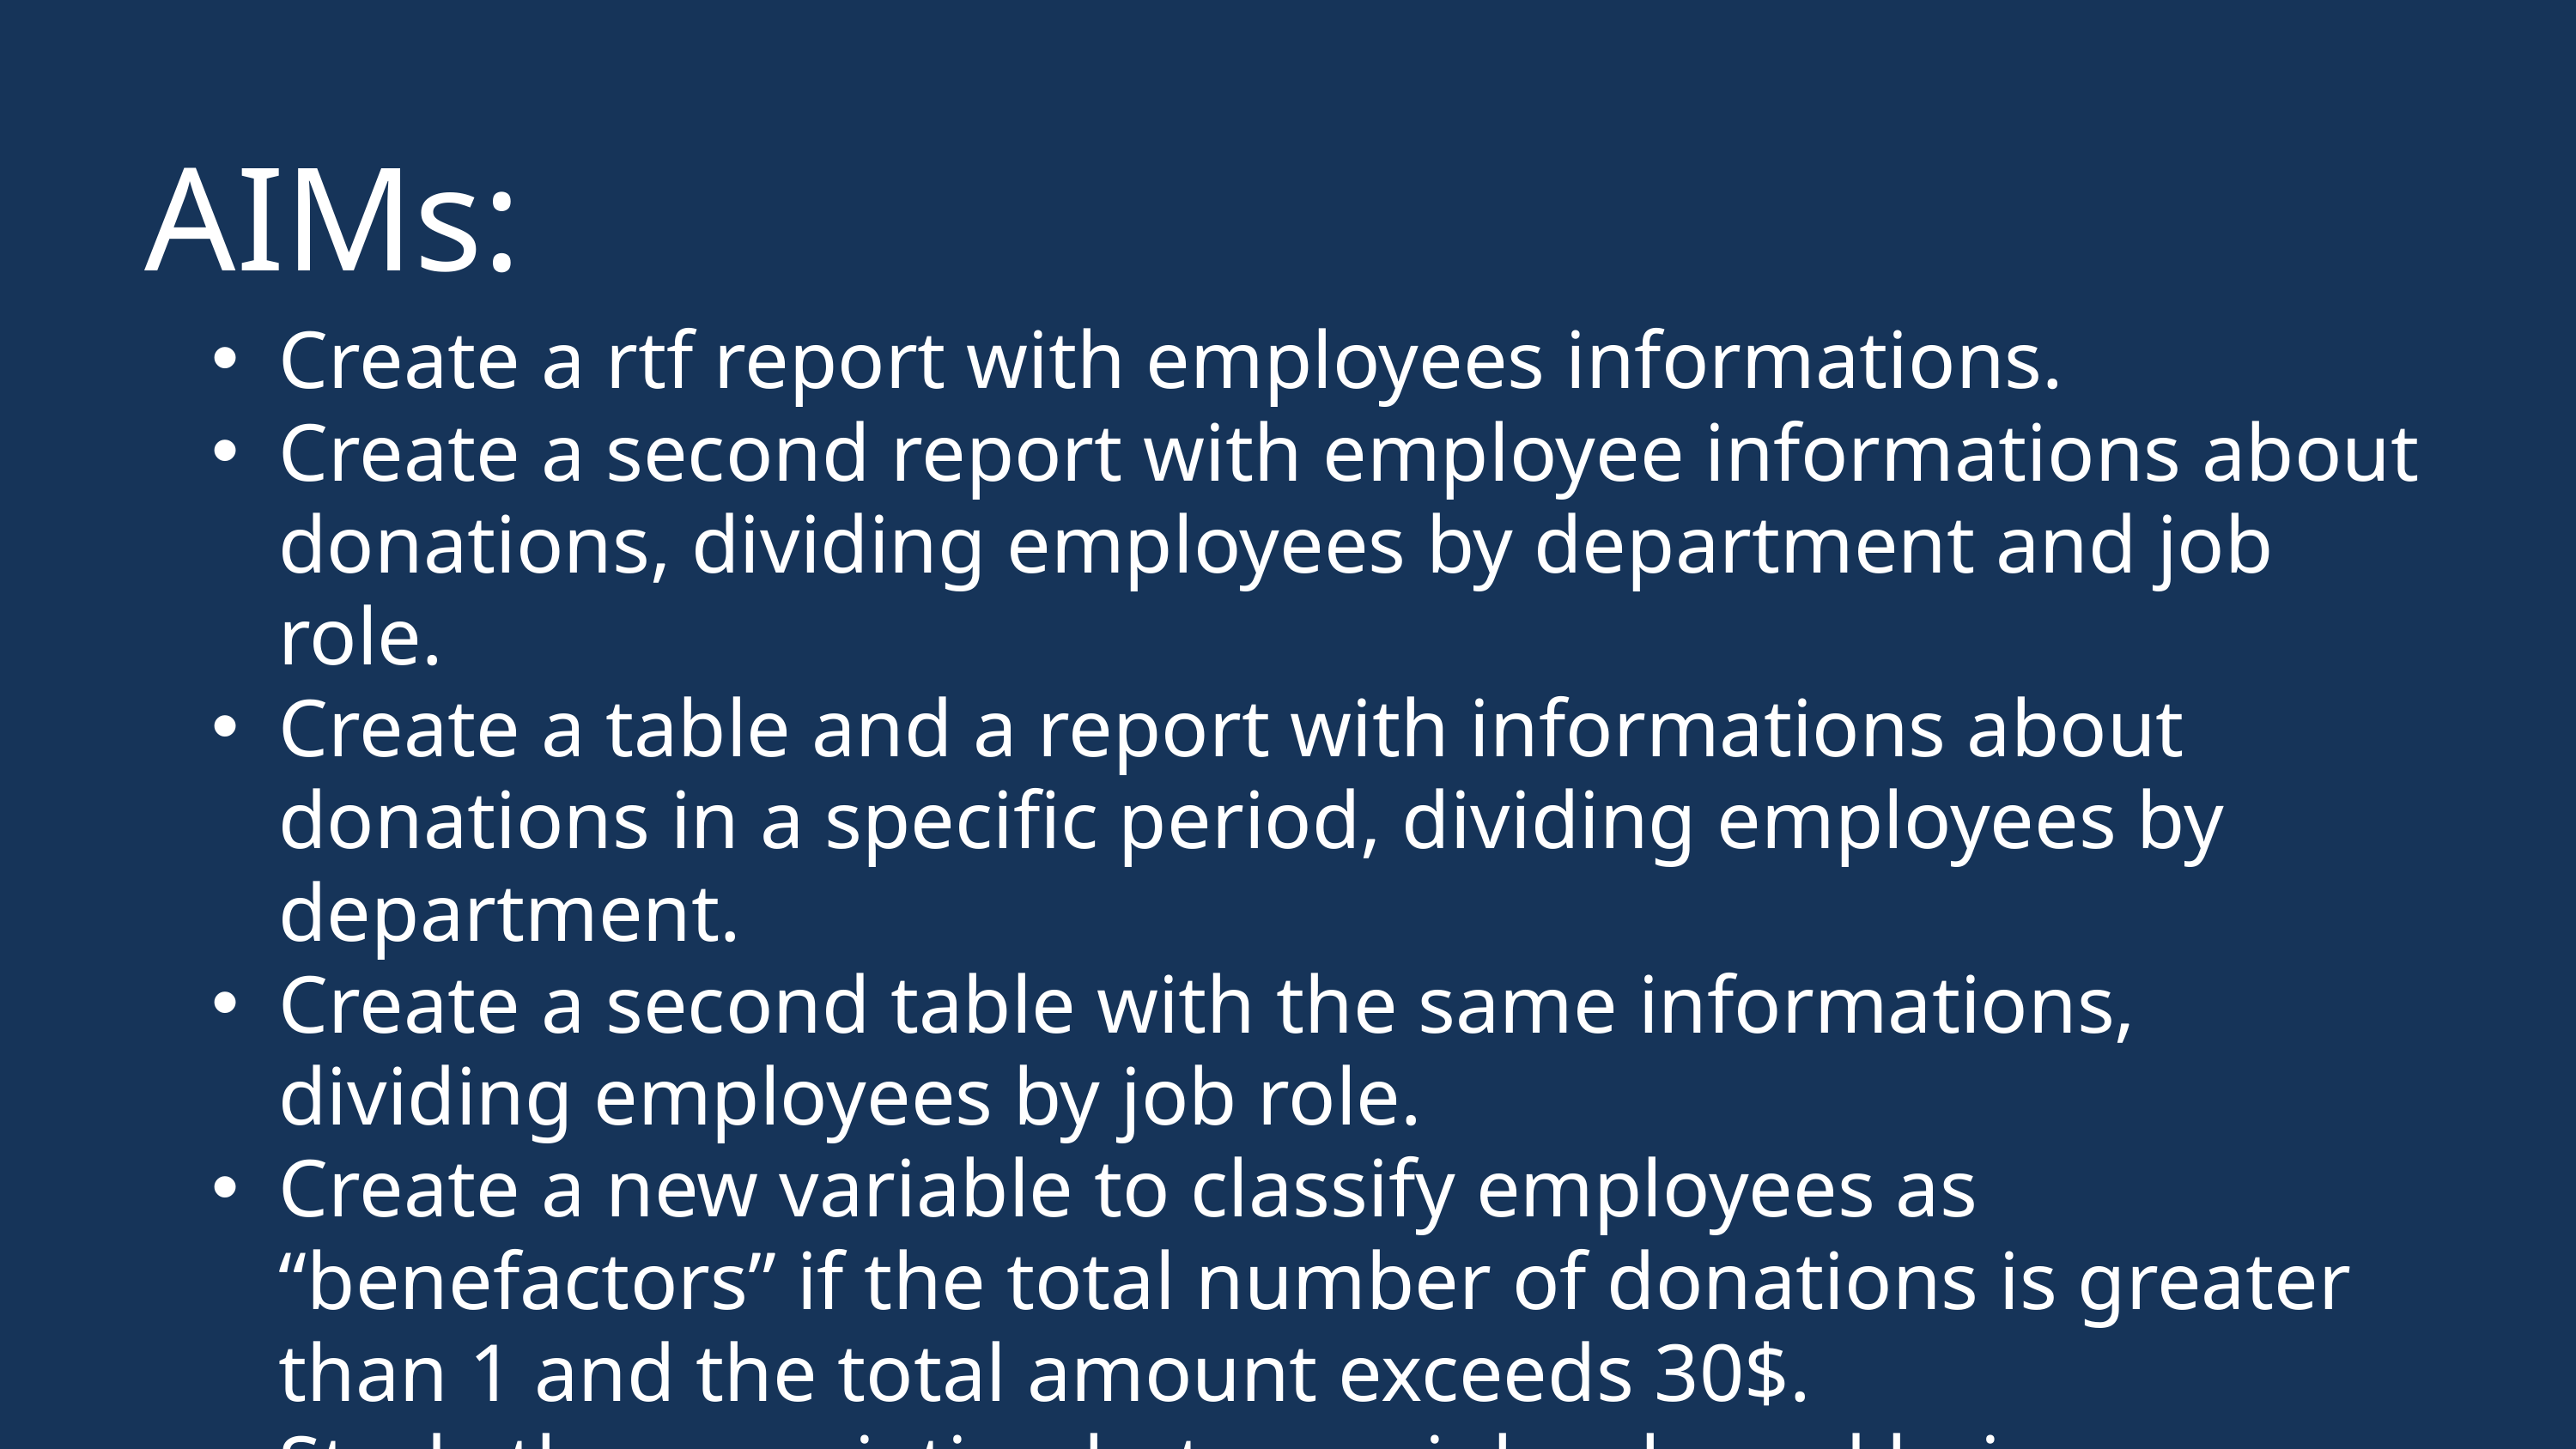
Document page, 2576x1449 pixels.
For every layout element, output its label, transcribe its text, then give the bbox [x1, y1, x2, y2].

text_box AIMs: Create a rtf report with employees informations. Create a second report with employee informations about donations, dividing employees by department and job role. Create a table and a report with informations about donations in a specific period, dividing employees by department. Create a second table with the same informations, dividing employees by job role. Create a new variable to classify employees as “benefactors” if the total number of donations is greater than 1 and the total amount exceeds 30$. Study the association between job role and being a benefactor. [144, 132, 2432, 1449]
